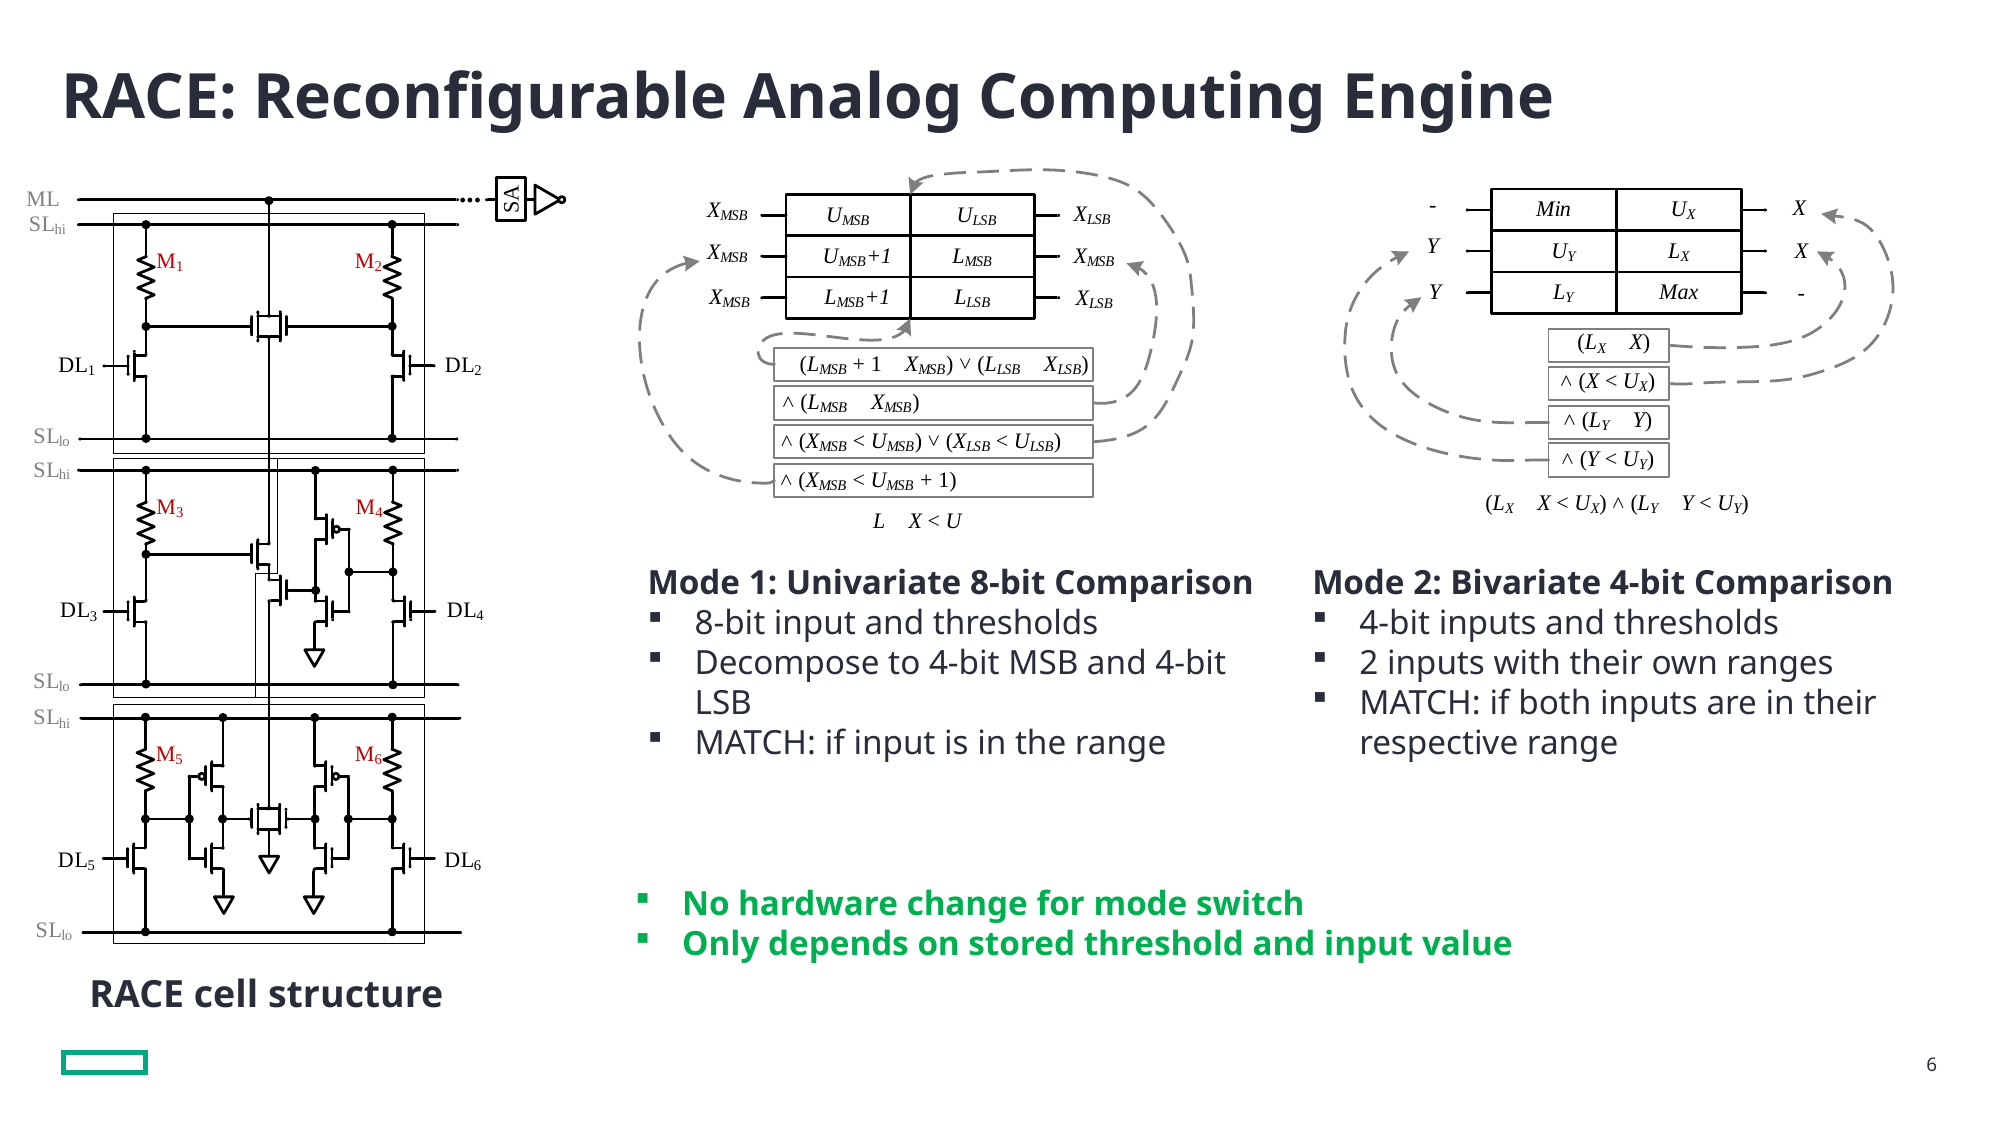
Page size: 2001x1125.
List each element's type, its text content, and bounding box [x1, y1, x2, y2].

picture [632, 162, 1197, 548]
text_box Mode 1: Univariate 8-bit Comparison 8-bit input and thresholds Decompose to 4-bit MSB and 4-bit LSB MATCH: if input is in the range [632, 546, 1274, 788]
title RACE: Reconfigurable Analog Computing Engine [61, 64, 1938, 133]
slide_number 6 [1881, 1050, 1938, 1082]
text_box No hardware change for mode switch Only depends on stored threshold and input value [620, 867, 1910, 1019]
text_box Mode 2: Bivariate 4-bit Comparison 4-bit inputs and thresholds 2 inputs with their own ranges MATCH: if both inputs are in their respective range [1297, 546, 1912, 836]
picture [61, 1050, 148, 1075]
picture [1337, 181, 1898, 529]
text_box RACE cell structure [74, 956, 474, 1039]
picture [9, 162, 569, 956]
